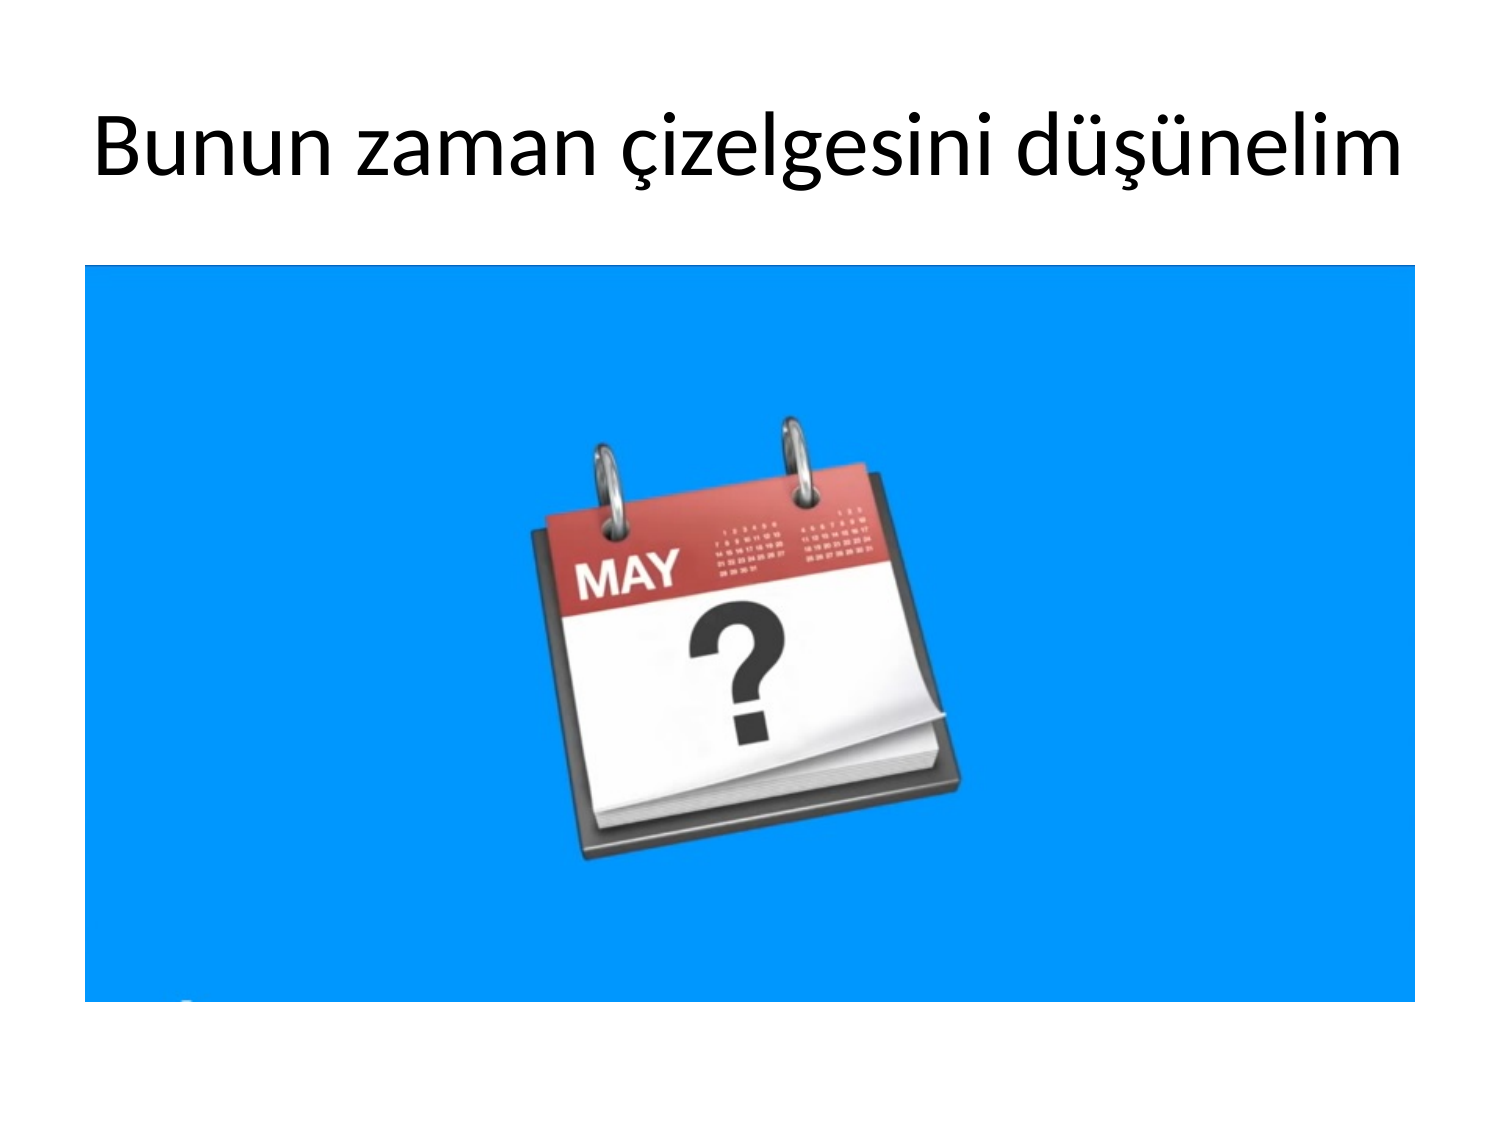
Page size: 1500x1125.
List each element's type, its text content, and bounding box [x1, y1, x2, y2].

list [85, 265, 1415, 1002]
title Bunun zaman çizelgesini düşünelim [75, 45, 1425, 233]
